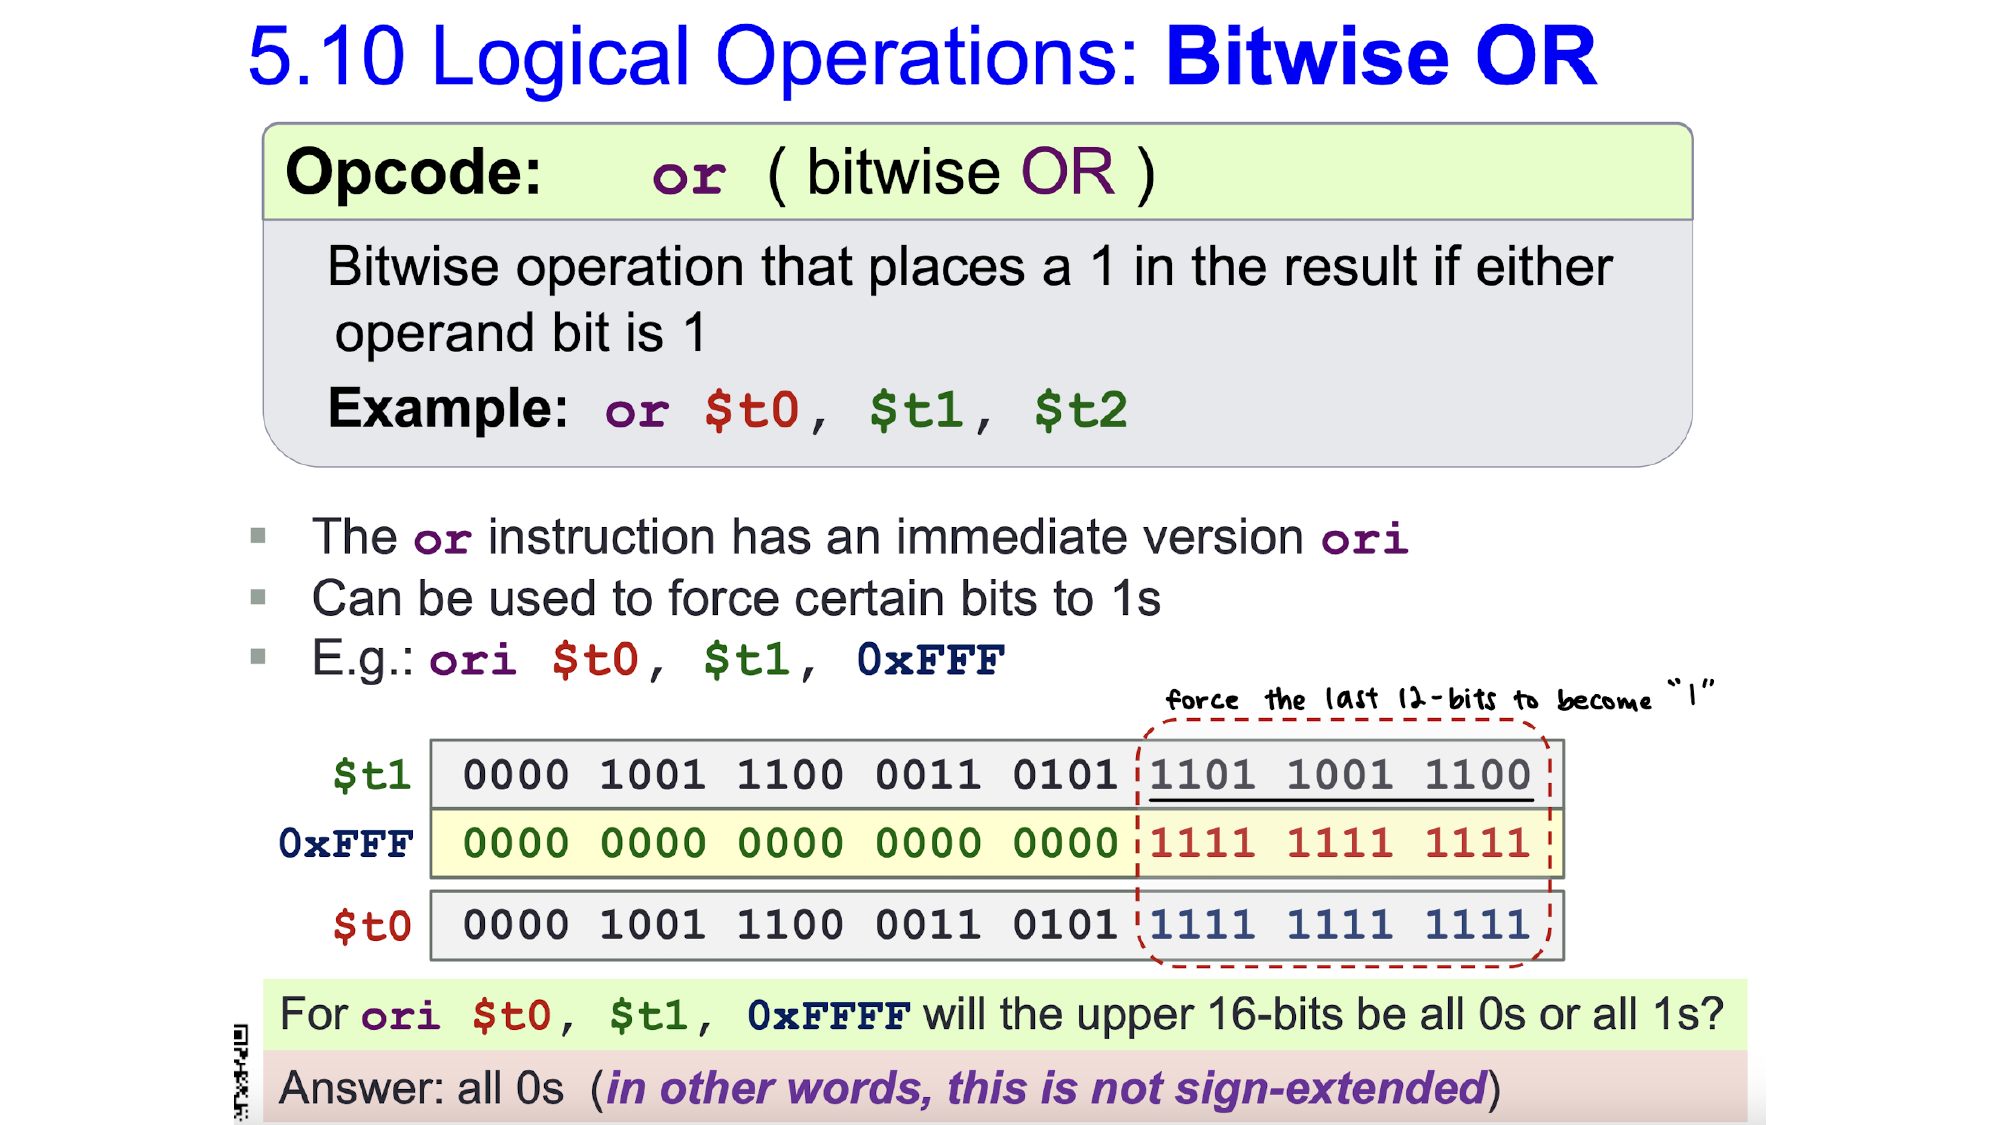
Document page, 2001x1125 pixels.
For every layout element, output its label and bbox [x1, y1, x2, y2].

picture [234, 0, 1766, 1125]
